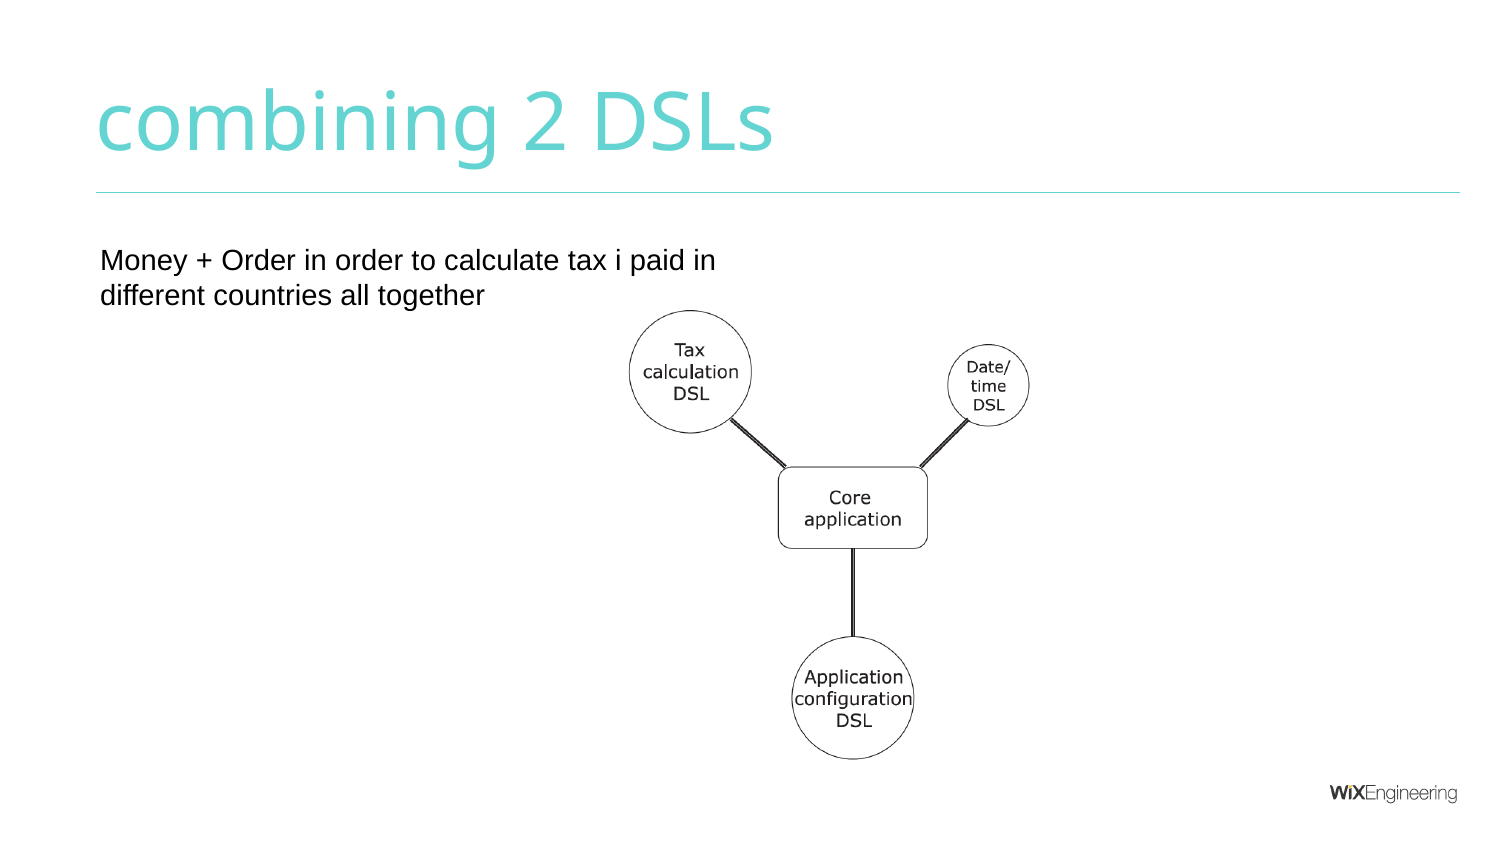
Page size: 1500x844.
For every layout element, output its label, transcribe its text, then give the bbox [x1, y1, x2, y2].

picture [613, 305, 1069, 771]
text_box combining 2 DSLs [80, 54, 1365, 183]
picture [1322, 775, 1466, 810]
text_box Money + Order in order to calculate tax i paid in different countries all together [85, 226, 767, 361]
